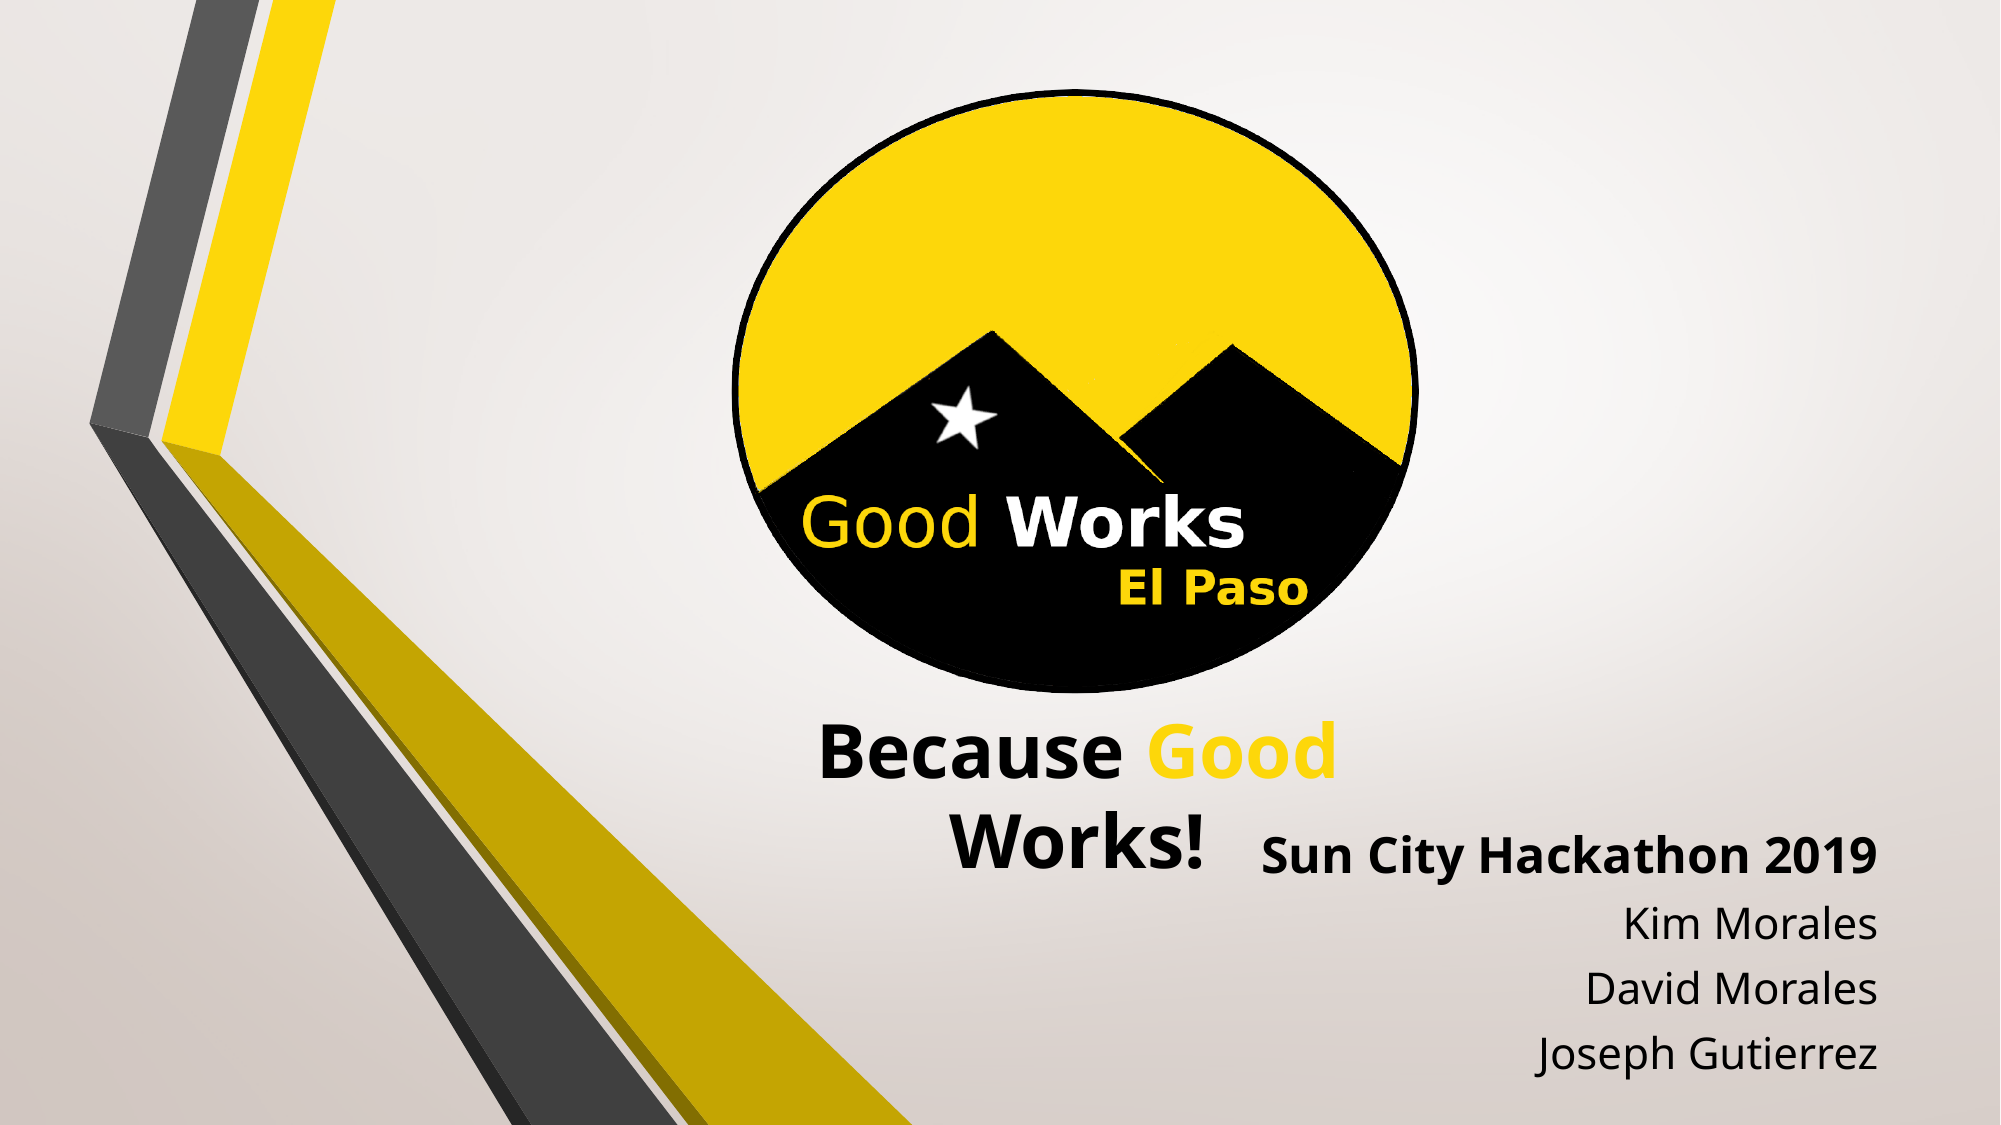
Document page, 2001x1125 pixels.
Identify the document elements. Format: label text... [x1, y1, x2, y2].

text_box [468, 52, 1688, 803]
subtitle Sun City Hackathon 2019 Kim Morales David Morales Joseph Gutierrez [747, 815, 1894, 1125]
